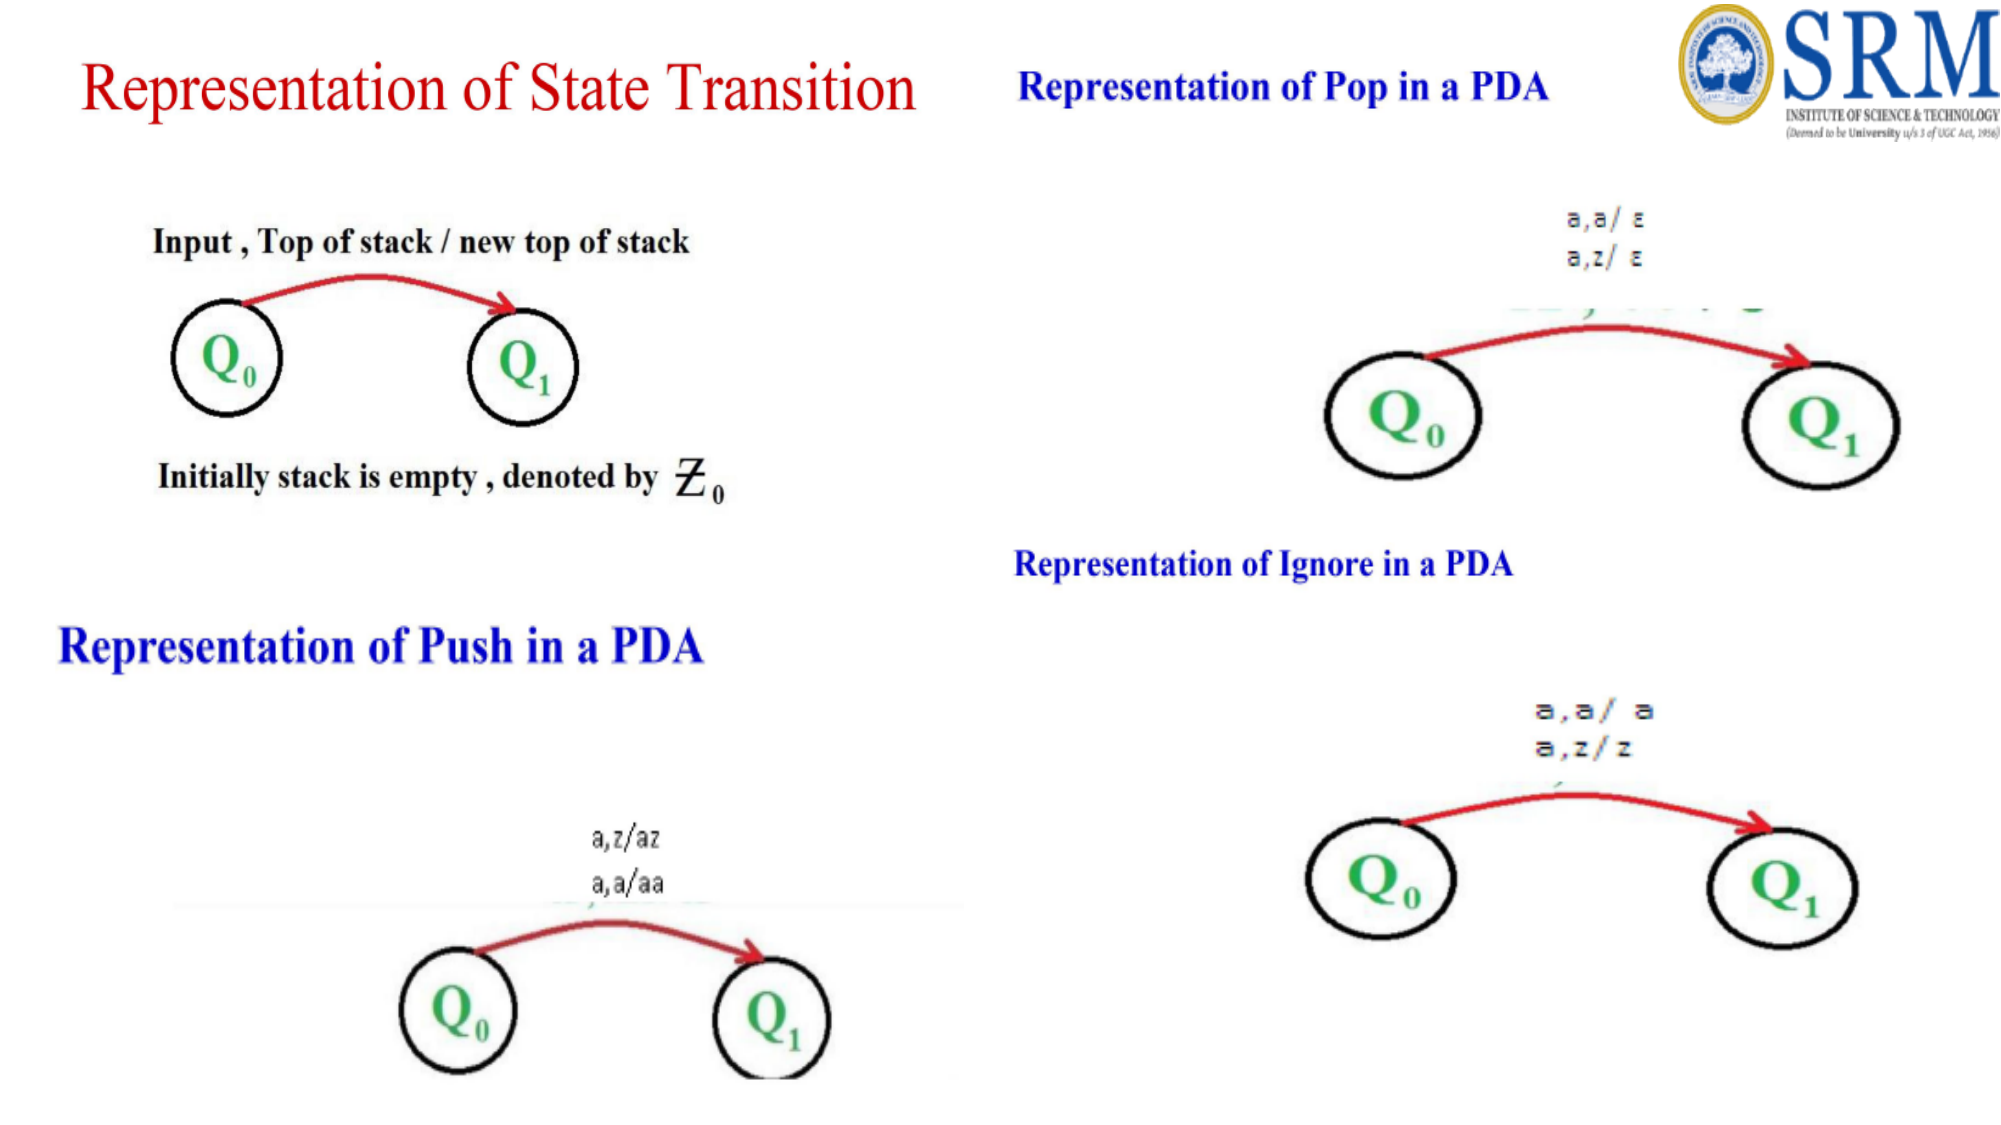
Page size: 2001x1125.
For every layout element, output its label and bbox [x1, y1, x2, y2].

picture [0, 3, 1982, 1125]
text_box [1678, 4, 2000, 142]
